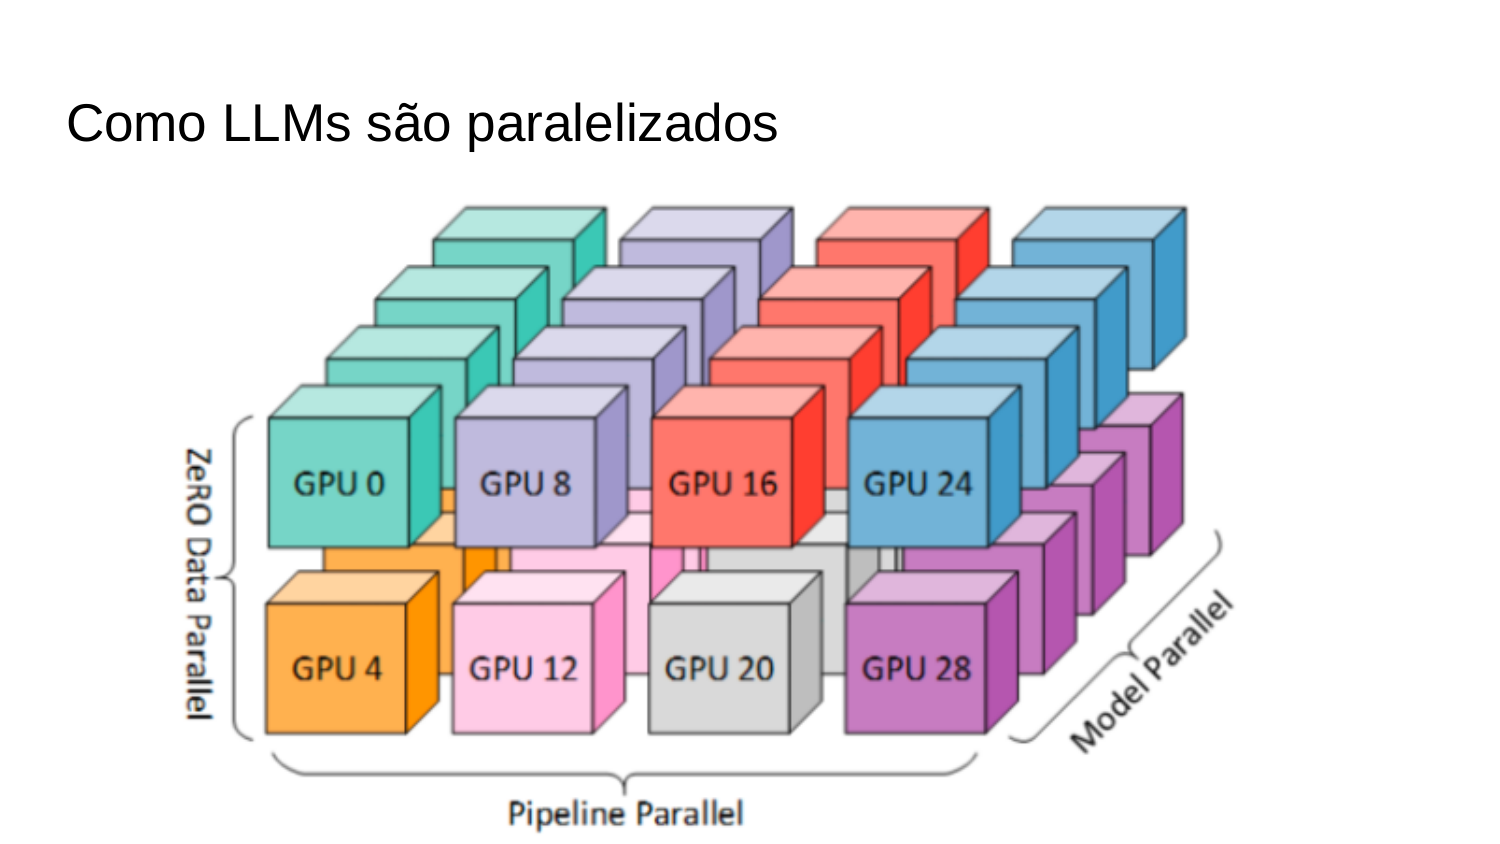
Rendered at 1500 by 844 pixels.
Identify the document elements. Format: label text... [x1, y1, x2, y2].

title Como LLMs são paralelizados [51, 72, 1449, 167]
picture [135, 181, 1251, 840]
